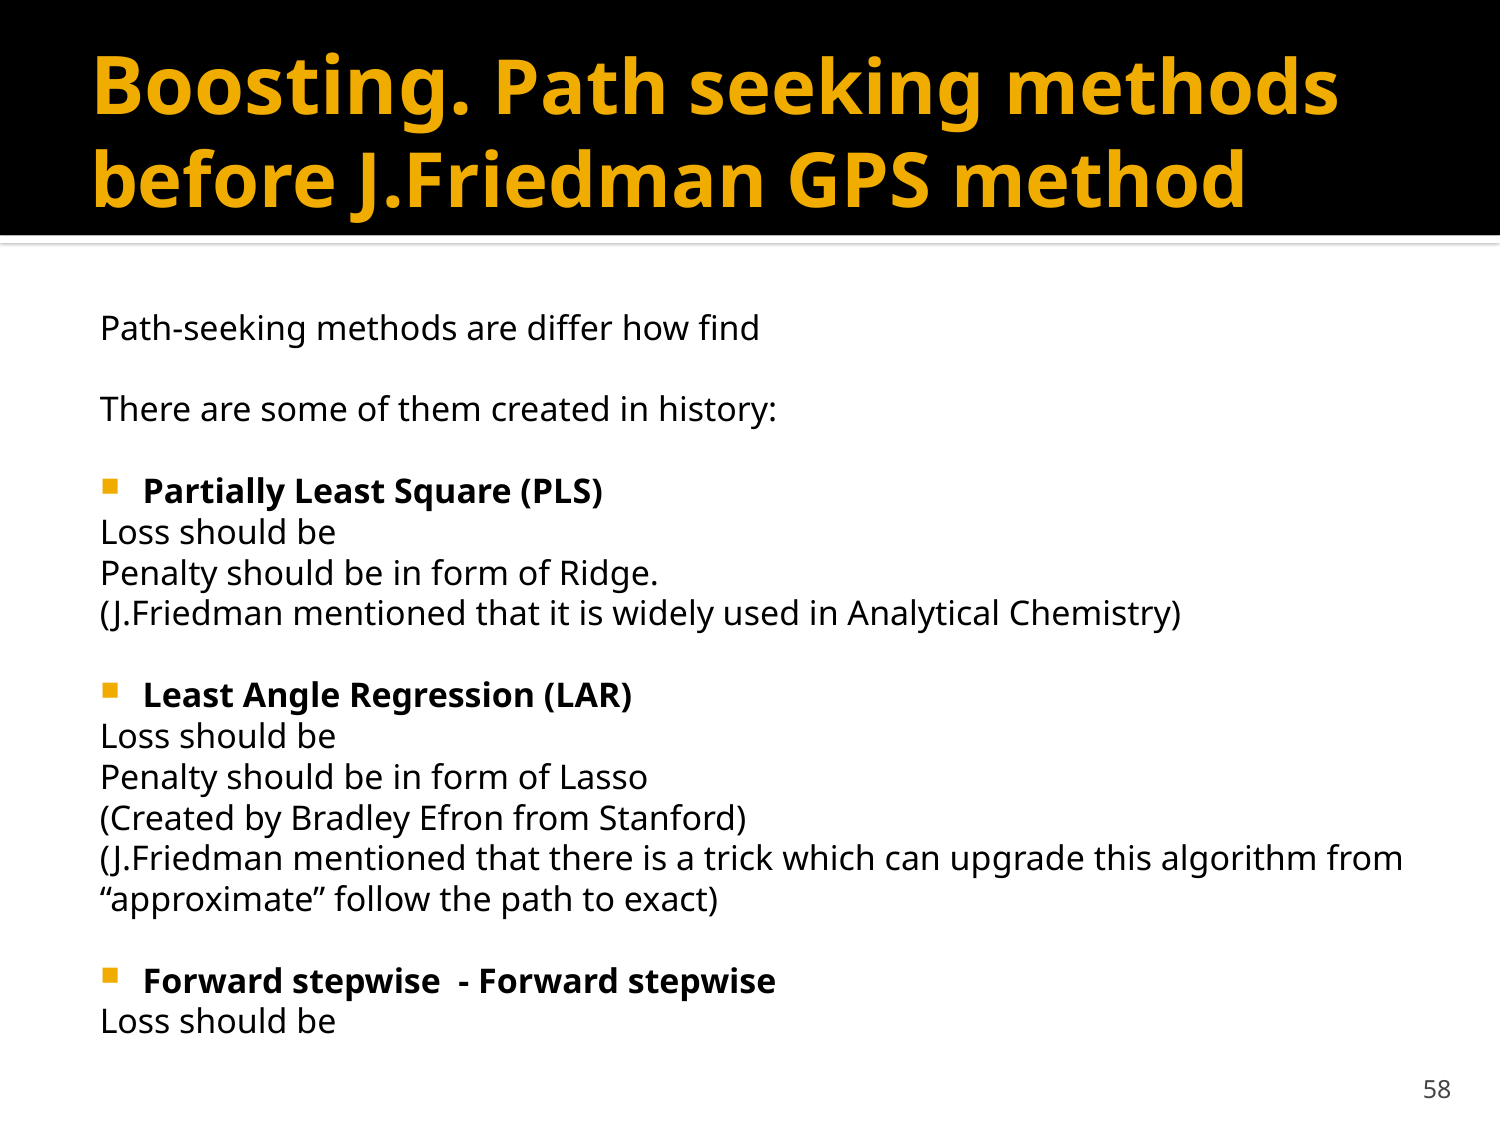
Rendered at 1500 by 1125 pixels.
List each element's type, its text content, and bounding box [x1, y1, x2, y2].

title Boosting. Path seeking methods before J.Friedman GPS method [75, 25, 1425, 231]
slide_number 58 [1345, 1062, 1467, 1108]
